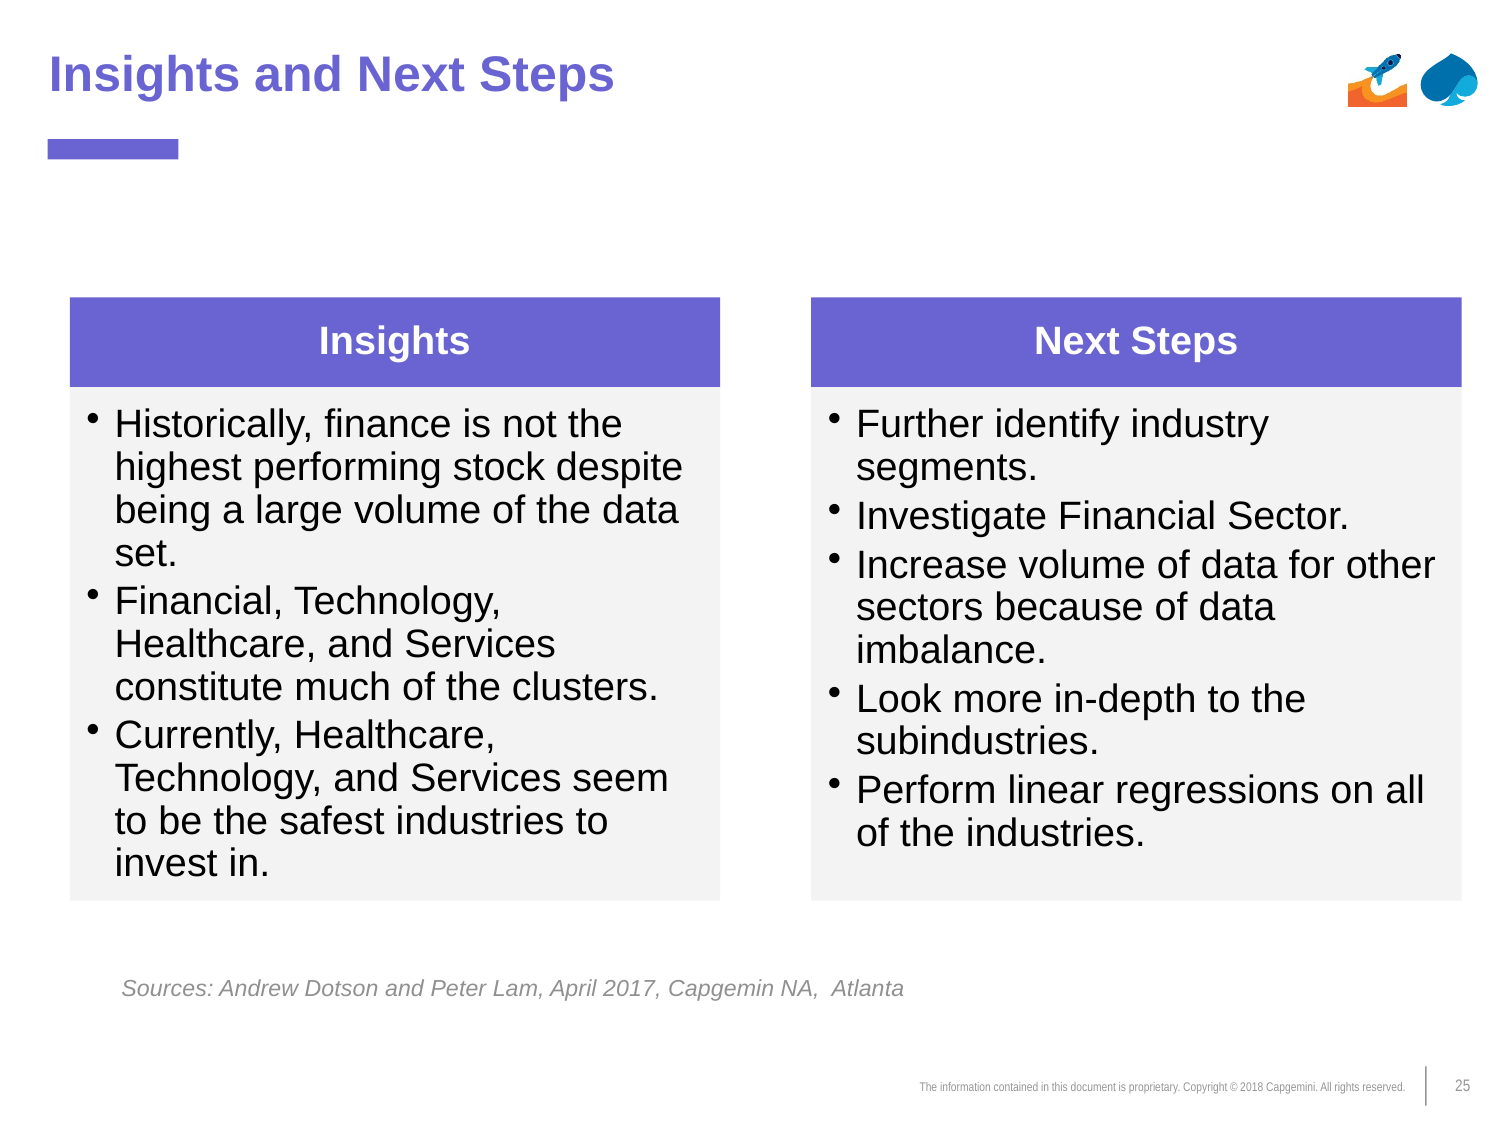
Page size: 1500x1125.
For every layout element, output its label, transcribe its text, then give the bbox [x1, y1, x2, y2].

text_box Sources: Andrew Dotson and Peter Lam, April 2017, Capgemin NA, Atlanta [106, 966, 1298, 1013]
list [69, 296, 1462, 902]
title Insights and Next Steps [0, 3, 1448, 140]
